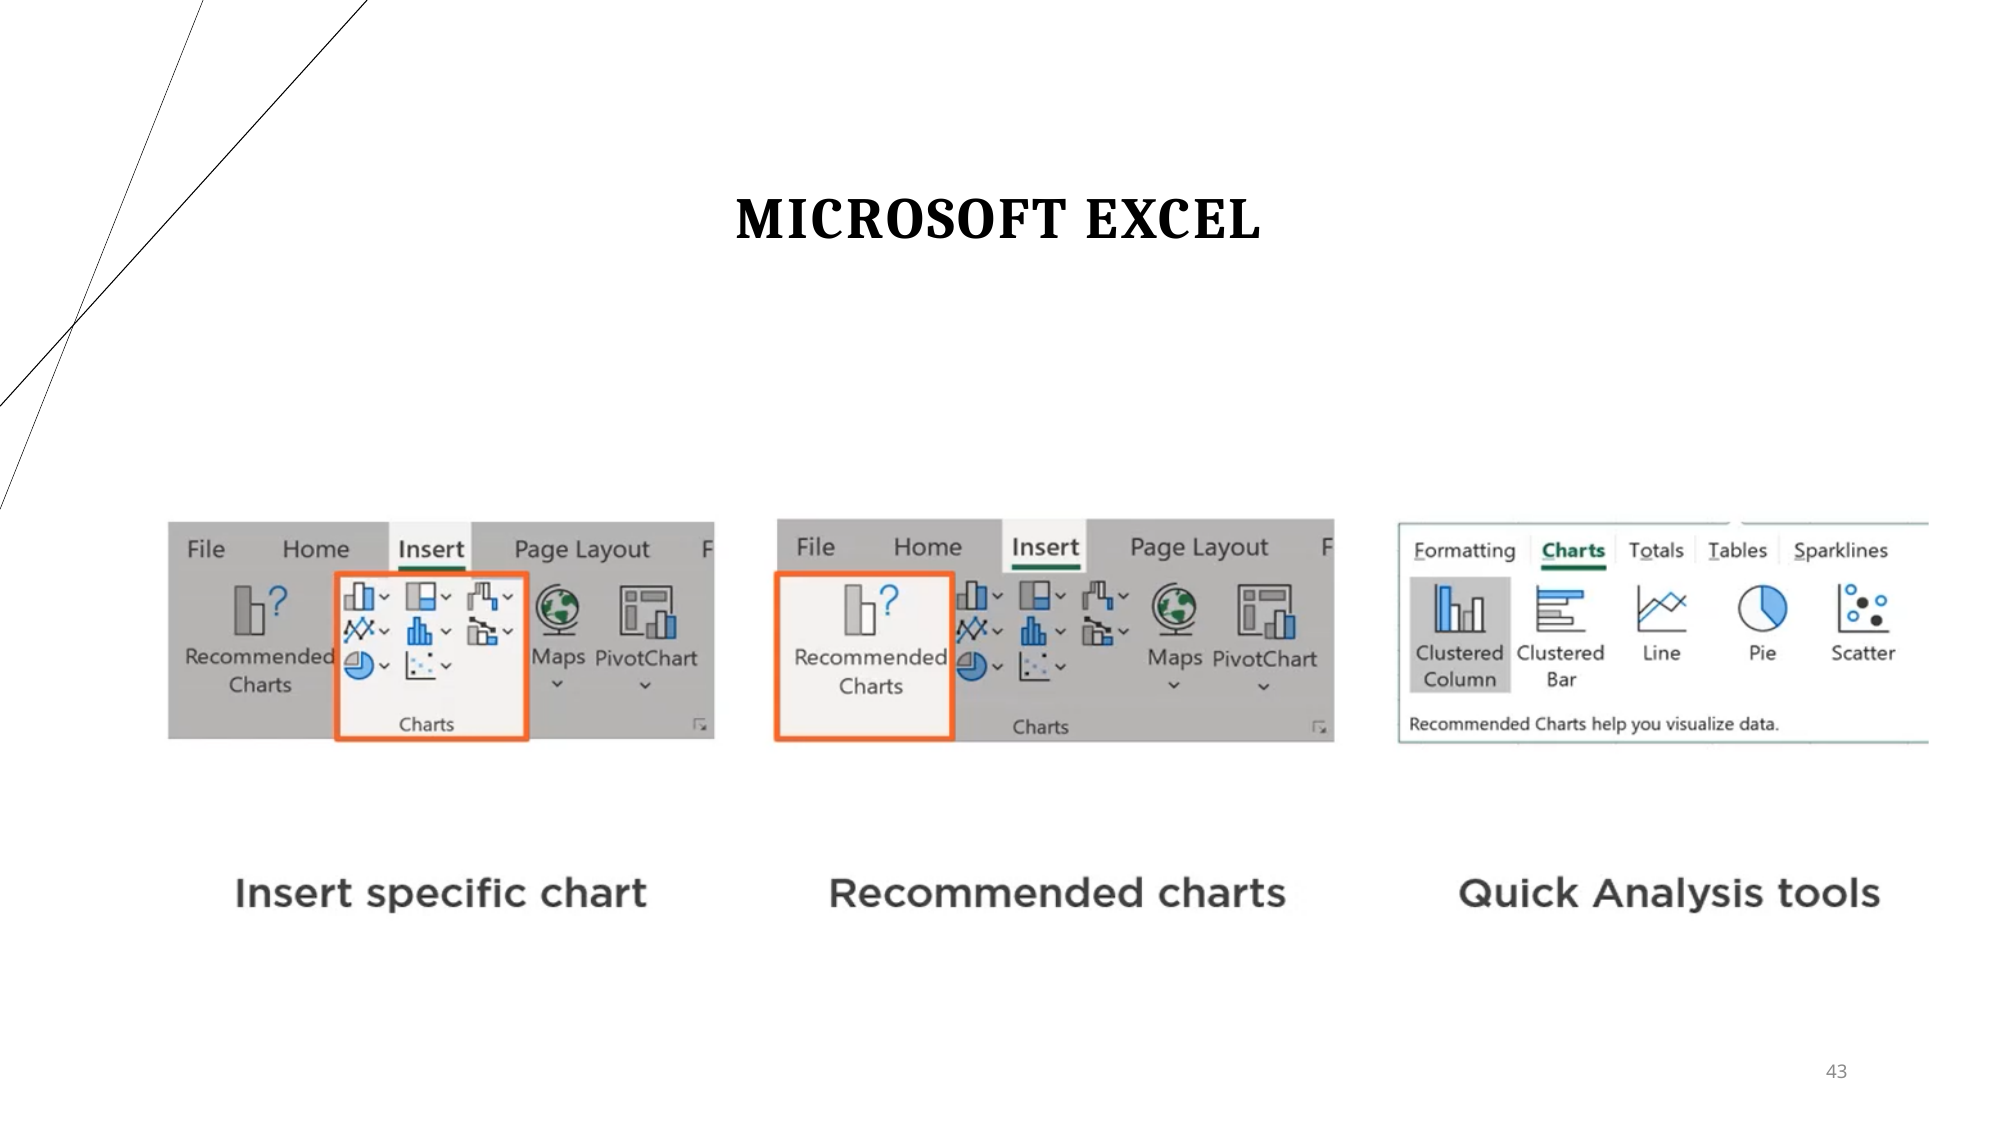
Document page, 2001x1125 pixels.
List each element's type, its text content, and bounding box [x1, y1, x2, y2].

slide_number 43 [1412, 1042, 1863, 1103]
title Microsoft excel [309, 146, 1691, 364]
picture [139, 478, 1929, 957]
